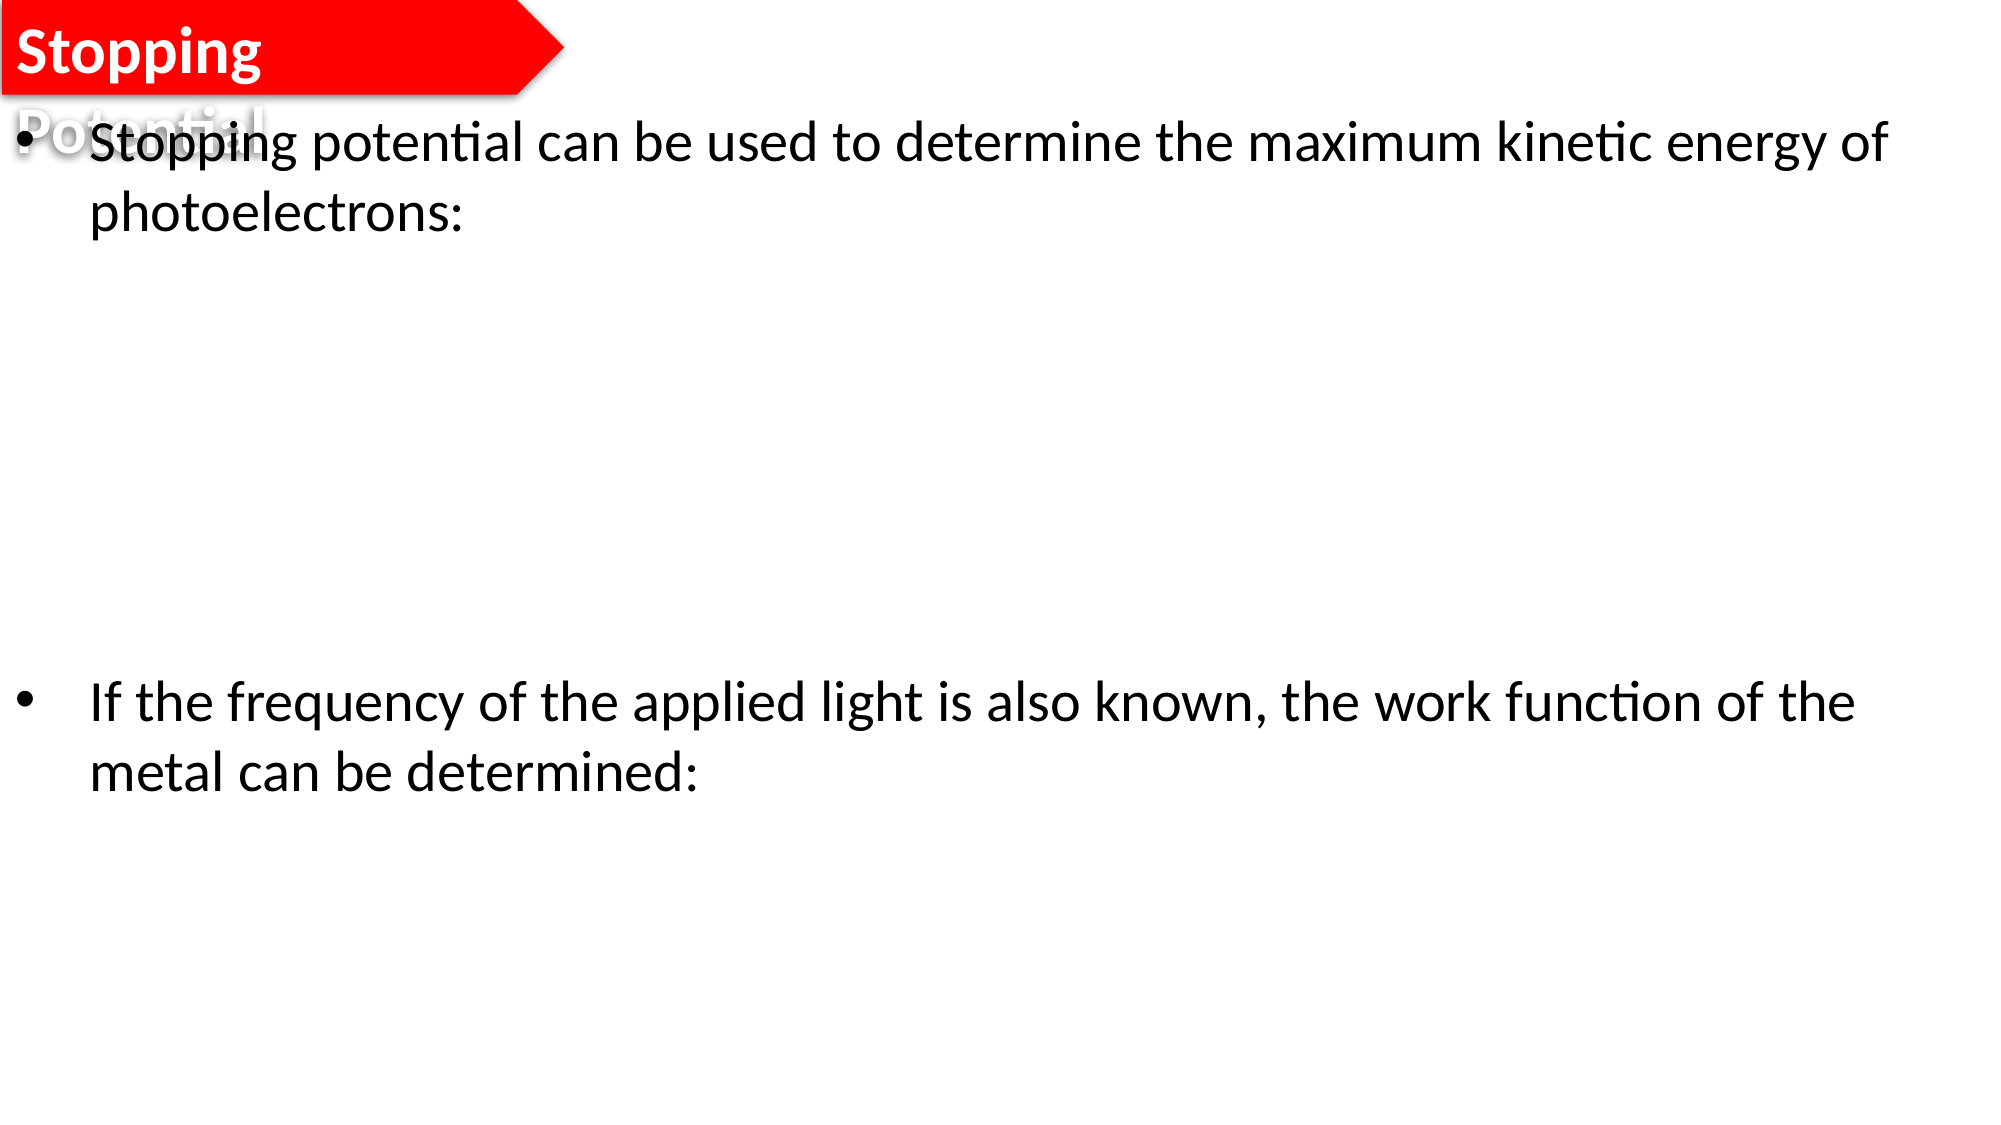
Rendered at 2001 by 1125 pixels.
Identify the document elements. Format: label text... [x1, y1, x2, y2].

text_box Stopping Potential [2, 0, 565, 95]
